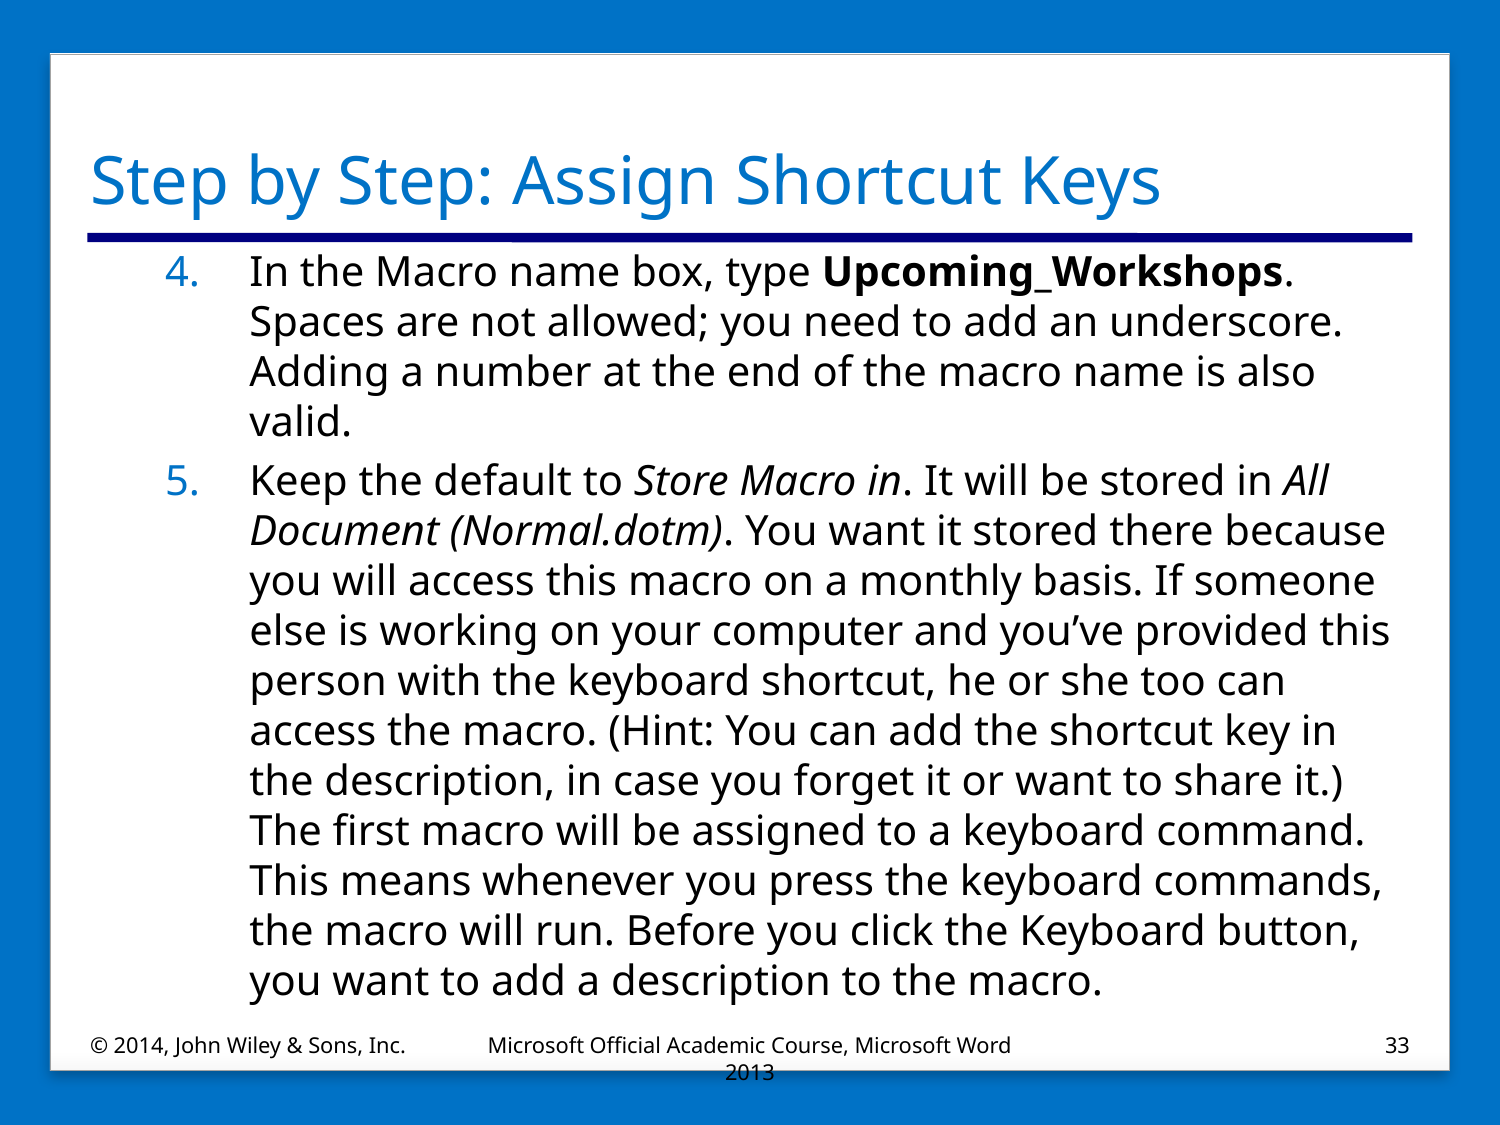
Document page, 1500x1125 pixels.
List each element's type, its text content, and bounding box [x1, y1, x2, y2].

title Step by Step: Assign Shortcut Keys [74, 74, 1426, 226]
slide_number © 2014, John Wiley & Sons, Inc. [74, 1024, 426, 1103]
footer Microsoft Official Academic Course, Microsoft Word 2013 [449, 1024, 1051, 1103]
list In the Macro name box, type Upcoming_Workshops. Spaces are not allowed; you need to add an underscore. Adding a number at the end of the macro name is also valid. Keep the default to Store Macro in. It will be stored in All Document (Normal.dotm). You want it stored there because you will access this macro on a monthly basis. If someone else is working on your computer and you’ve provided this person with the keyboard shortcut, he or she too can access the macro. (Hint: You can add the shortcut key in the description, in case you forget it or want to share it.) The first macro will be assigned to a keyboard command. This means whenever you press the keyboard commands, the macro will run. Before you click the Keyboard button, you want to add a description to the macro. [75, 237, 1425, 1063]
slide_number 33 [1074, 1024, 1426, 1103]
